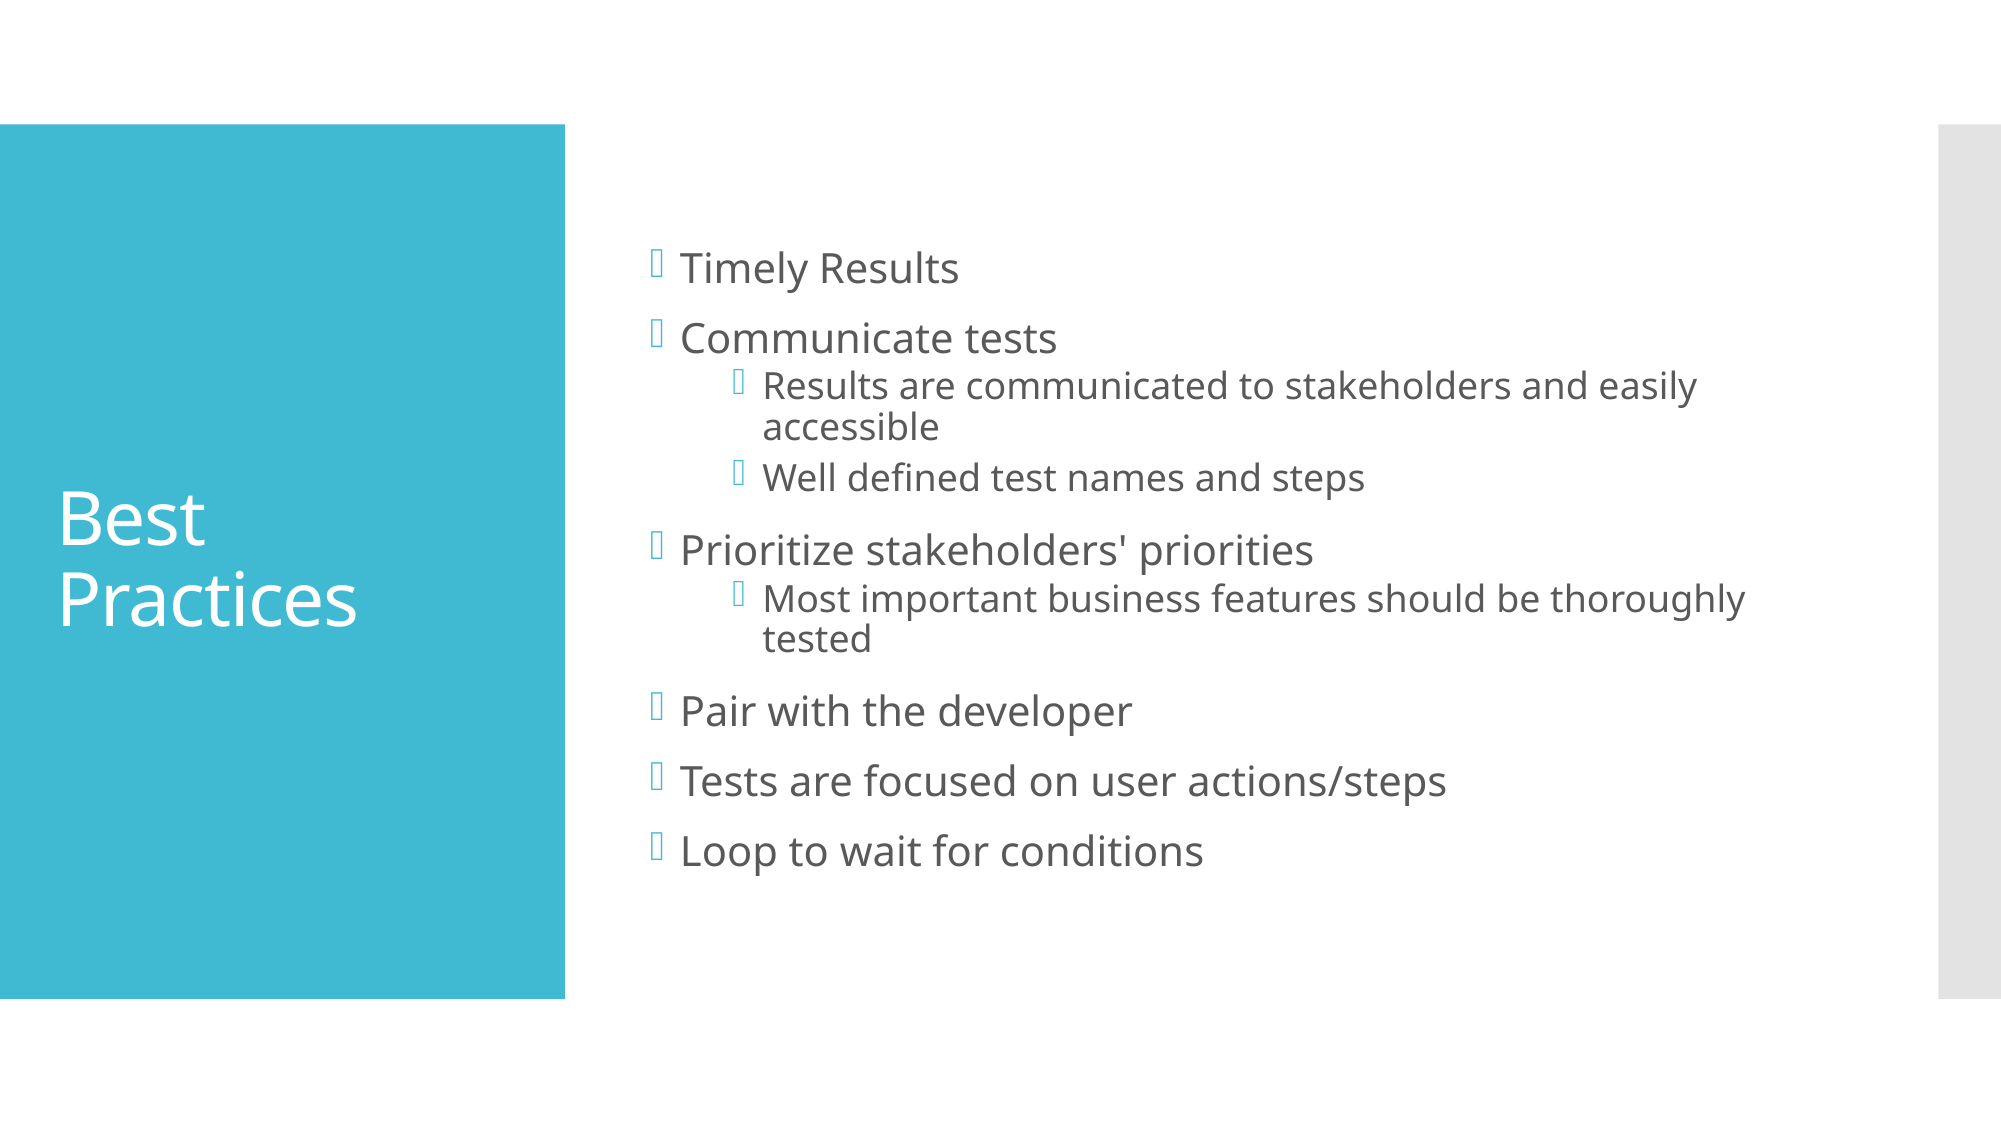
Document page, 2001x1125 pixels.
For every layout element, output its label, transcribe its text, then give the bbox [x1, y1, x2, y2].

list Timely Results Communicate tests Results are communicated to stakeholders and easily accessible Well defined test names and steps Prioritize stakeholders' priorities Most important business features should be thoroughly tested Pair with the developer Tests are focused on user actions/steps Loop to wait for conditions [634, 141, 1835, 982]
title Best Practices [41, 184, 525, 940]
